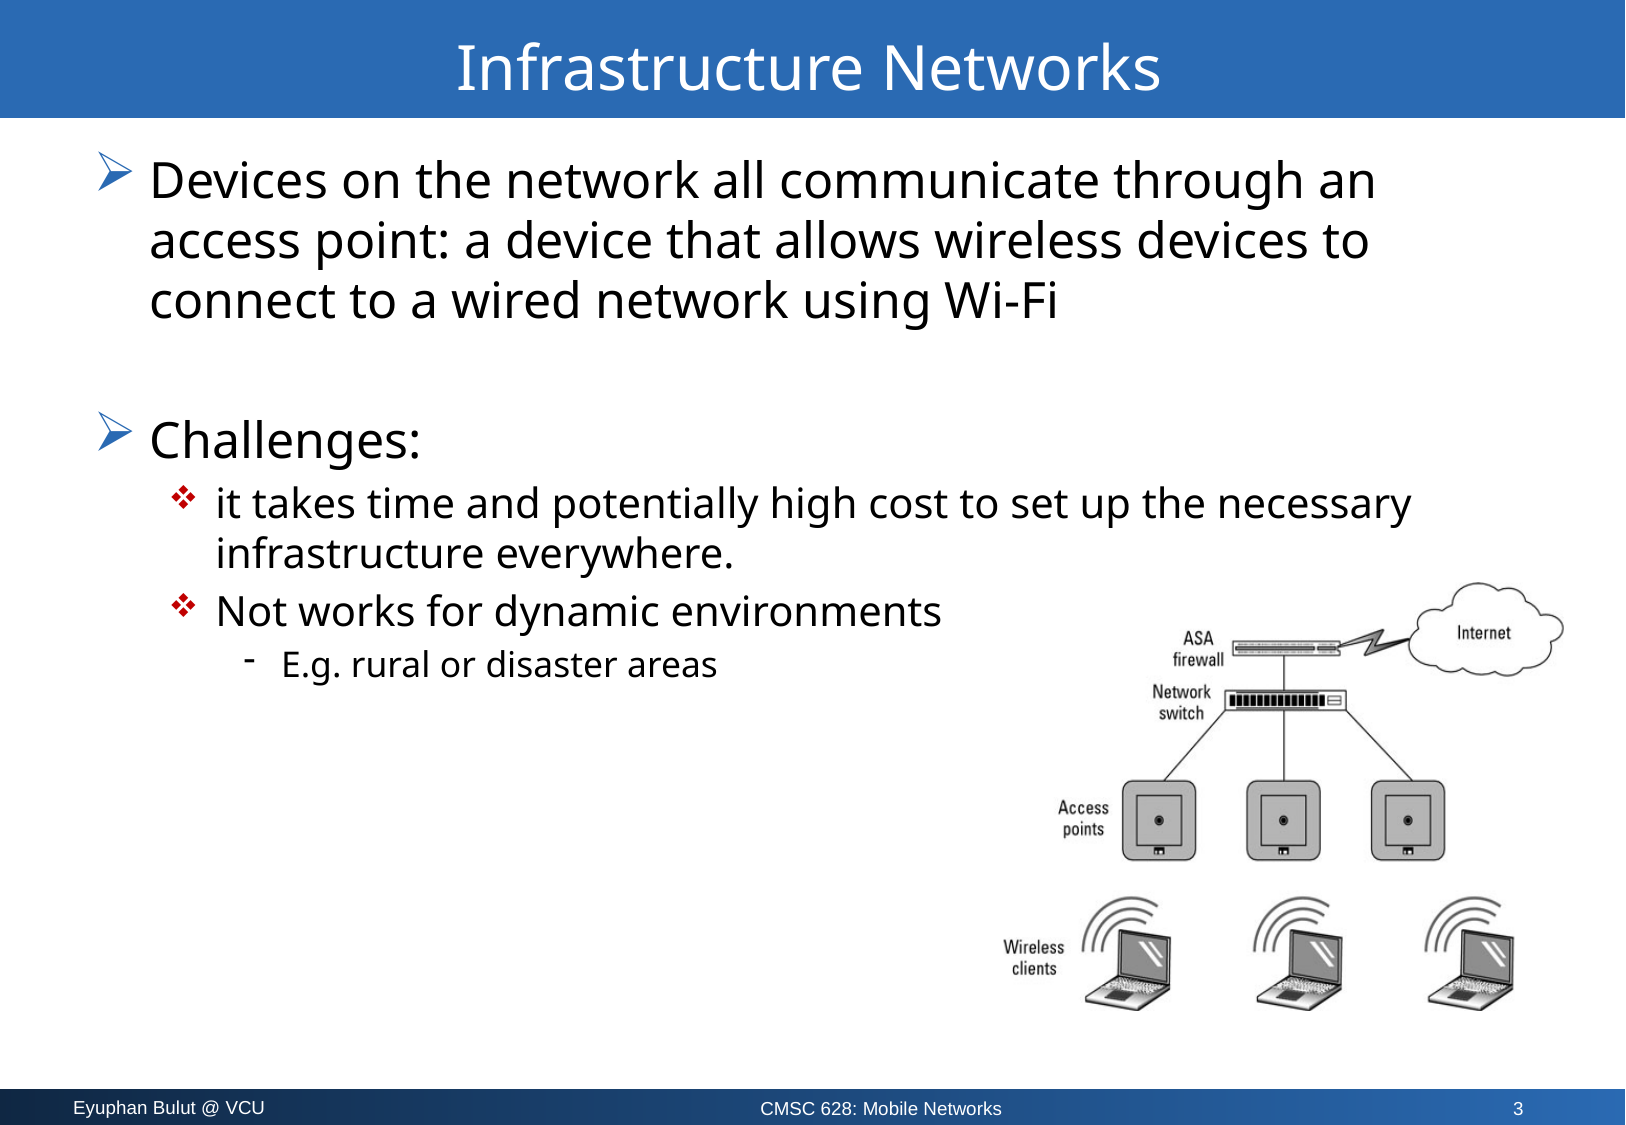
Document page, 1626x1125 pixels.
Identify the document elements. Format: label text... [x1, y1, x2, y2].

title Infrastructure Networks [91, 23, 1528, 95]
list Devices on the network all communicate through an access point: a device that allows wireless devices to connect to a wired network using Wi-Fi Challenges: it takes time and potentially high cost to set up the necessary infrastructure everywhere. Not works for dynamic environments E.g. rural or disaster areas [93, 148, 1529, 1055]
picture [989, 574, 1572, 1018]
slide_number 3 [1388, 1087, 1524, 1125]
